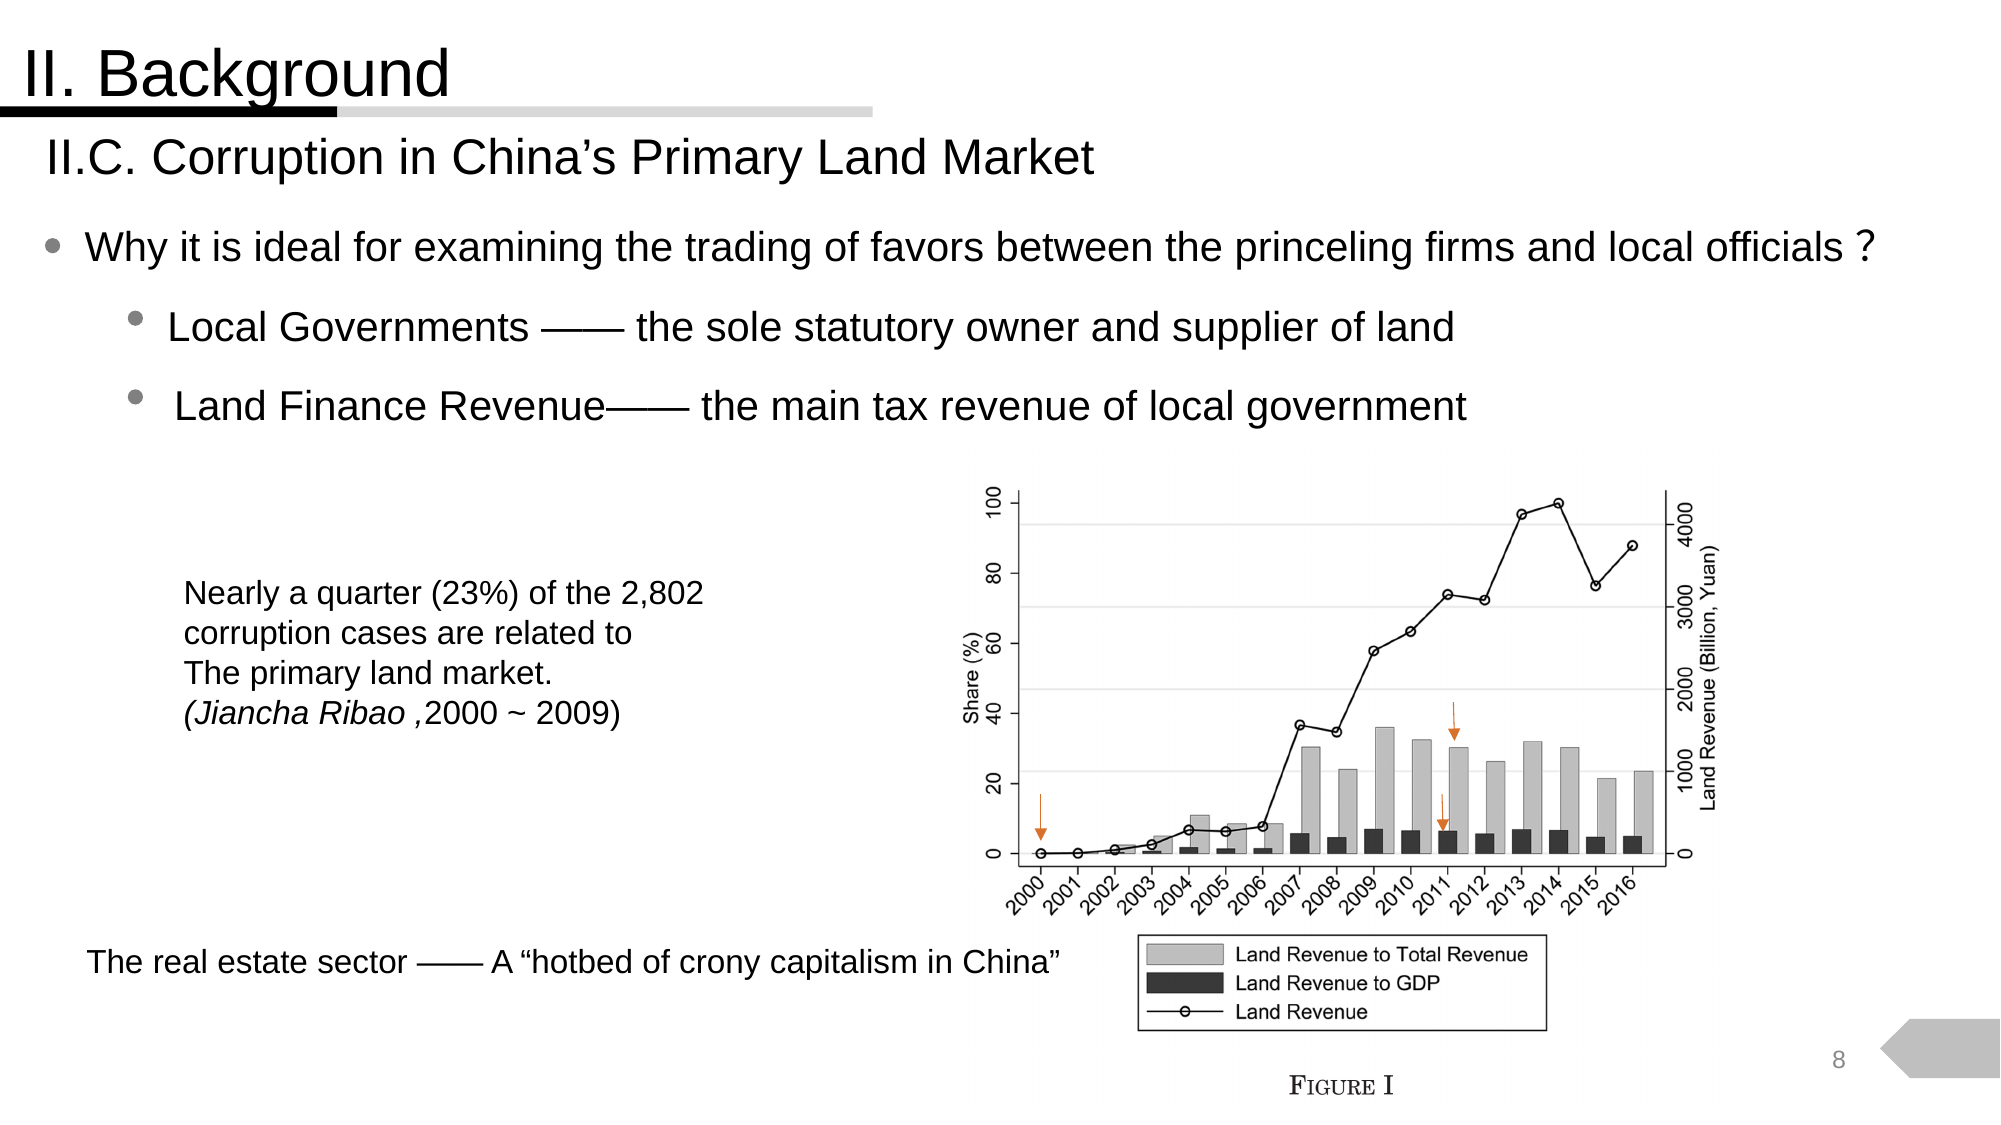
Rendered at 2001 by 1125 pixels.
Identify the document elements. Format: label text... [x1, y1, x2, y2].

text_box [45, 212, 1937, 285]
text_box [128, 370, 1487, 437]
title II. Background [0, 51, 580, 106]
text_box II.C. Corruption in China’s Primary Land Market [30, 117, 1111, 192]
text_box [1879, 1018, 2000, 1079]
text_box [128, 291, 1573, 358]
text_box The real estate sector —— A “hotbed of crony capitalism in China” [71, 933, 918, 988]
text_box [918, 449, 1755, 1107]
text_box [0, 106, 337, 118]
text_box Nearly a quarter (23%) of the 2,802 corruption cases are related to The primary land market. (Jiancha Ribao ,2000 ~ 2009) [168, 564, 731, 739]
text_box [337, 106, 873, 117]
slide_number 8 [1755, 1028, 1862, 1089]
